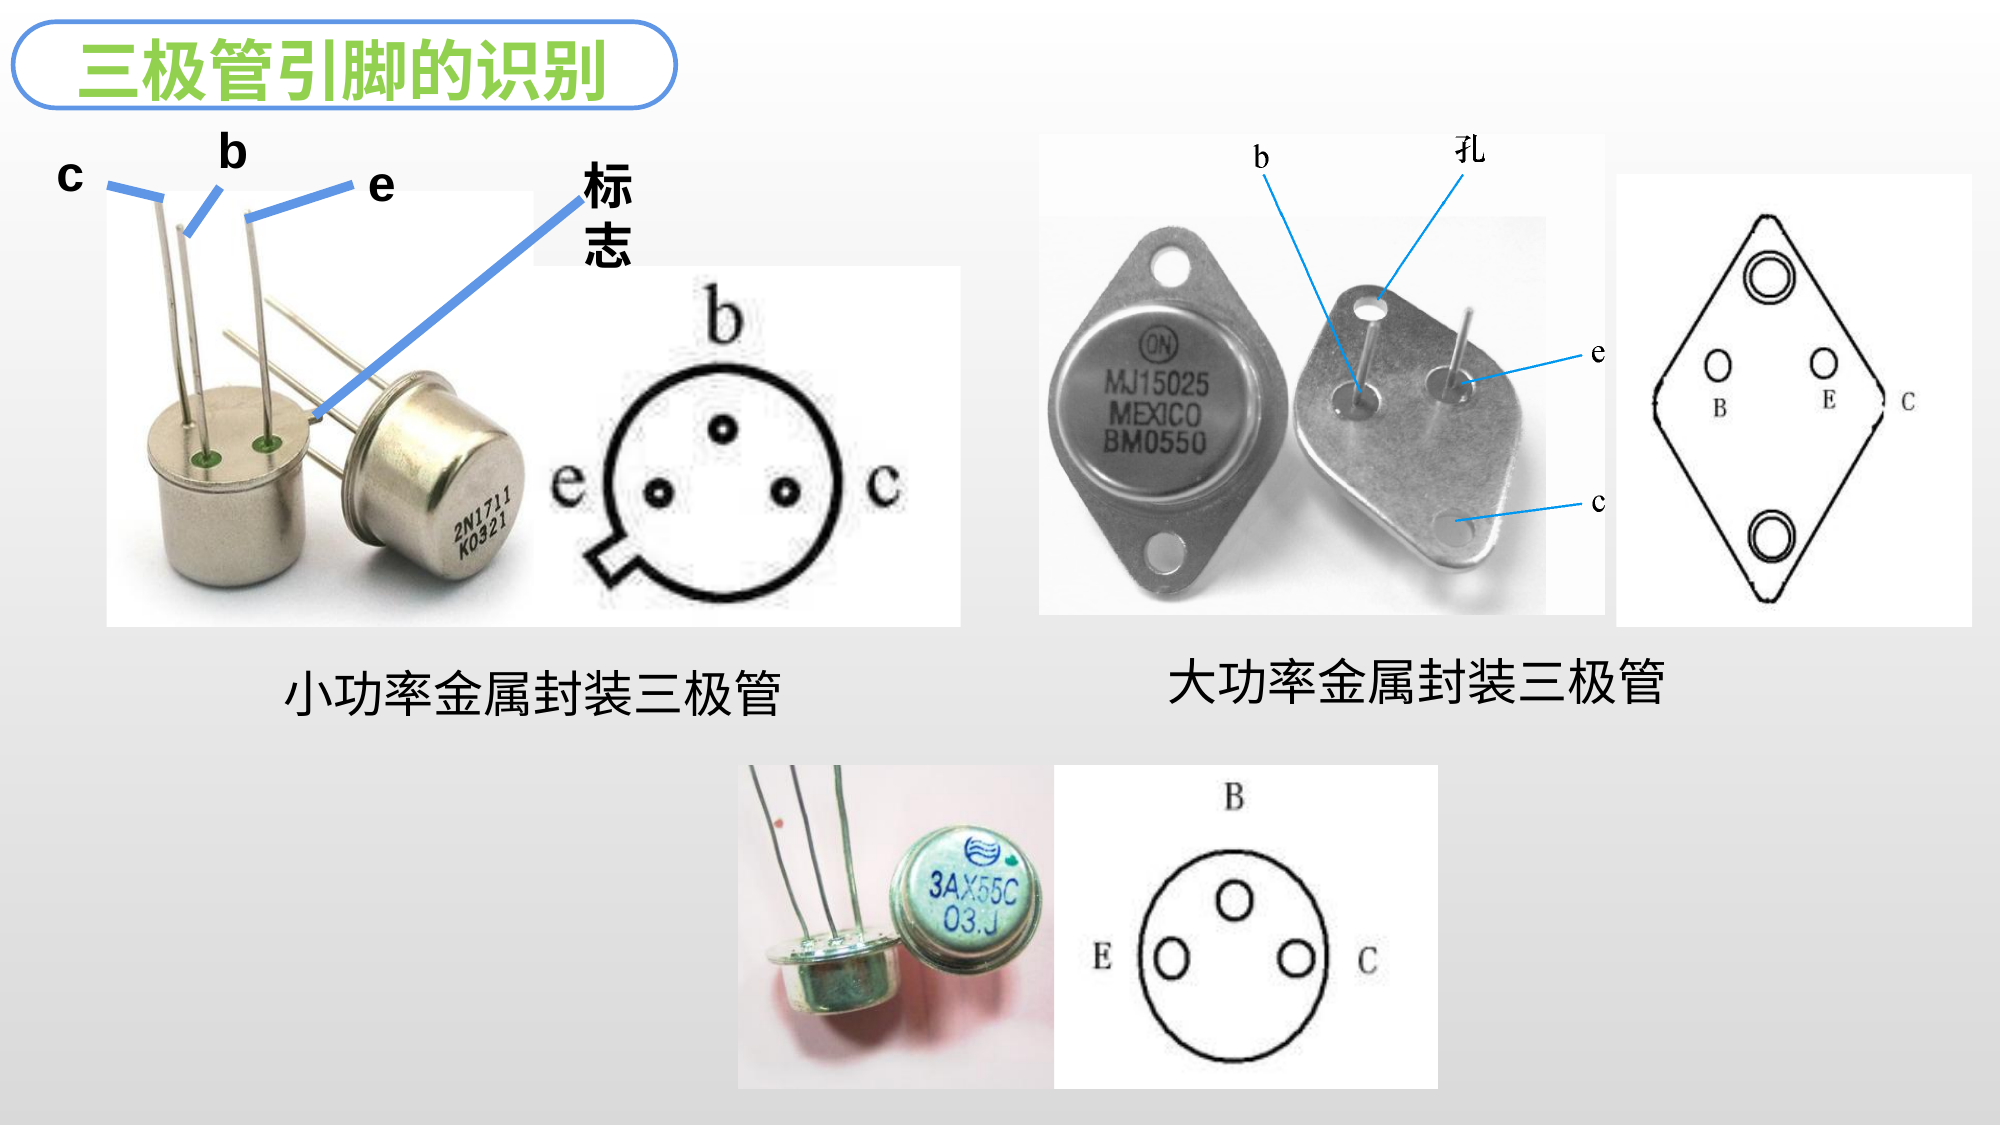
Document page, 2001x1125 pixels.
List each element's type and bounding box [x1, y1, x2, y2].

text_box [990, 134, 1973, 719]
text_box [13, 21, 676, 118]
text_box [737, 765, 1438, 1089]
text_box [41, 111, 961, 731]
